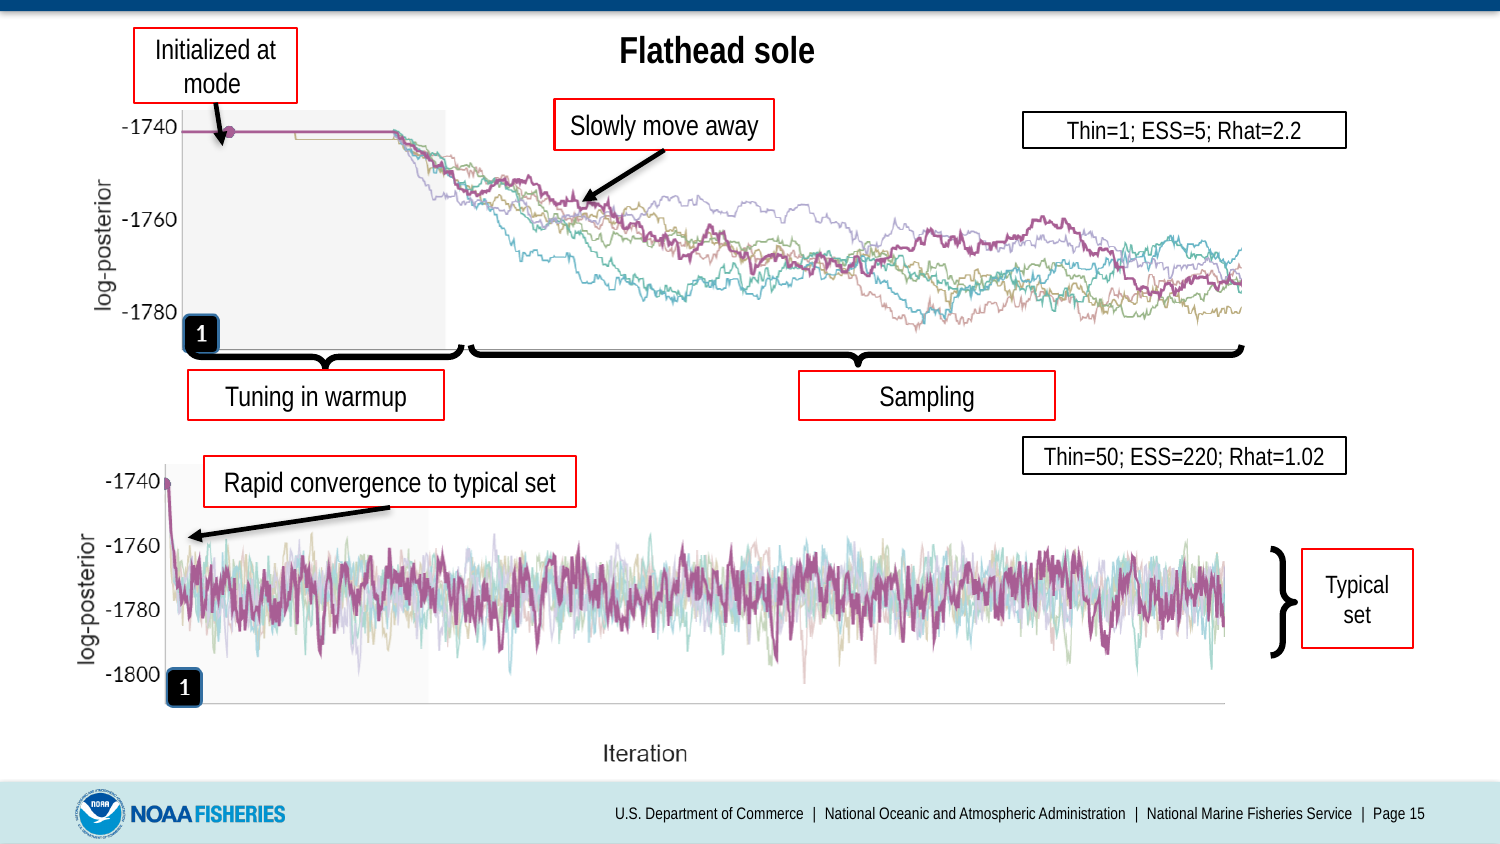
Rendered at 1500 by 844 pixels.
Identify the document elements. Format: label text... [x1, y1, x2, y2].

text_box [1270, 548, 1296, 657]
picture [75, 789, 285, 839]
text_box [581, 149, 665, 202]
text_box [215, 102, 223, 147]
text_box Tuning in warmup [186, 373, 446, 422]
text_box Thin=50; ESS=220; Rhat=1.02 [1021, 435, 1348, 476]
text_box Thin=1; ESS=5; Rhat=2.2 [1263, 109, 1348, 150]
text_box Flathead sole [535, 18, 899, 79]
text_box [187, 507, 391, 538]
slide_number U.S. Department of Commerce | National Oceanic and Atmospheric Administration | National Marine Fisheries Service | Page 15 [375, 781, 1425, 844]
picture [83, 100, 1258, 365]
text_box Sampling [797, 373, 1057, 422]
text_box Initialized at mode [132, 26, 299, 99]
text_box Typical set [1300, 547, 1415, 650]
picture [72, 449, 1242, 767]
picture [268, 809, 277, 819]
